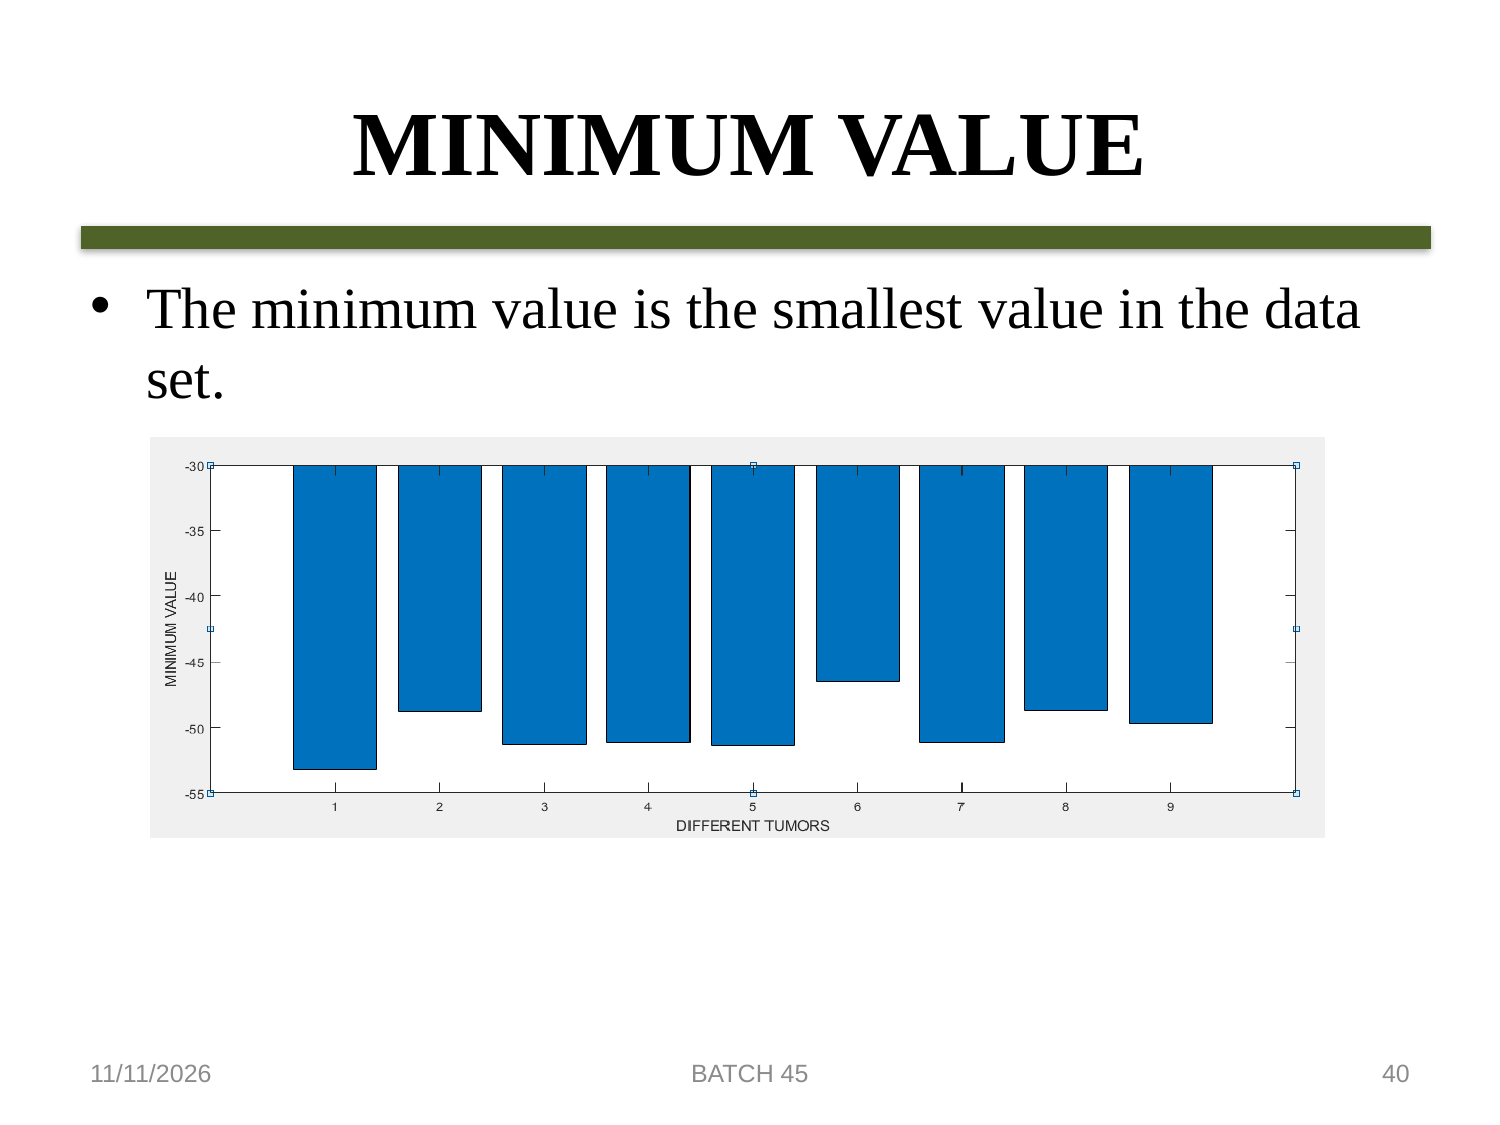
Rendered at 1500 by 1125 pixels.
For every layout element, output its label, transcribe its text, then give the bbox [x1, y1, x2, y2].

text_box [80, 225, 1431, 250]
list The minimum value is the smallest value in the data set. [75, 262, 1425, 1005]
title MINIMUM VALUE [75, 45, 1425, 232]
slide_number 40 [1074, 1042, 1425, 1103]
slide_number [75, 1042, 425, 1103]
footer BATCH 45 [512, 1042, 988, 1103]
picture [149, 437, 1326, 838]
